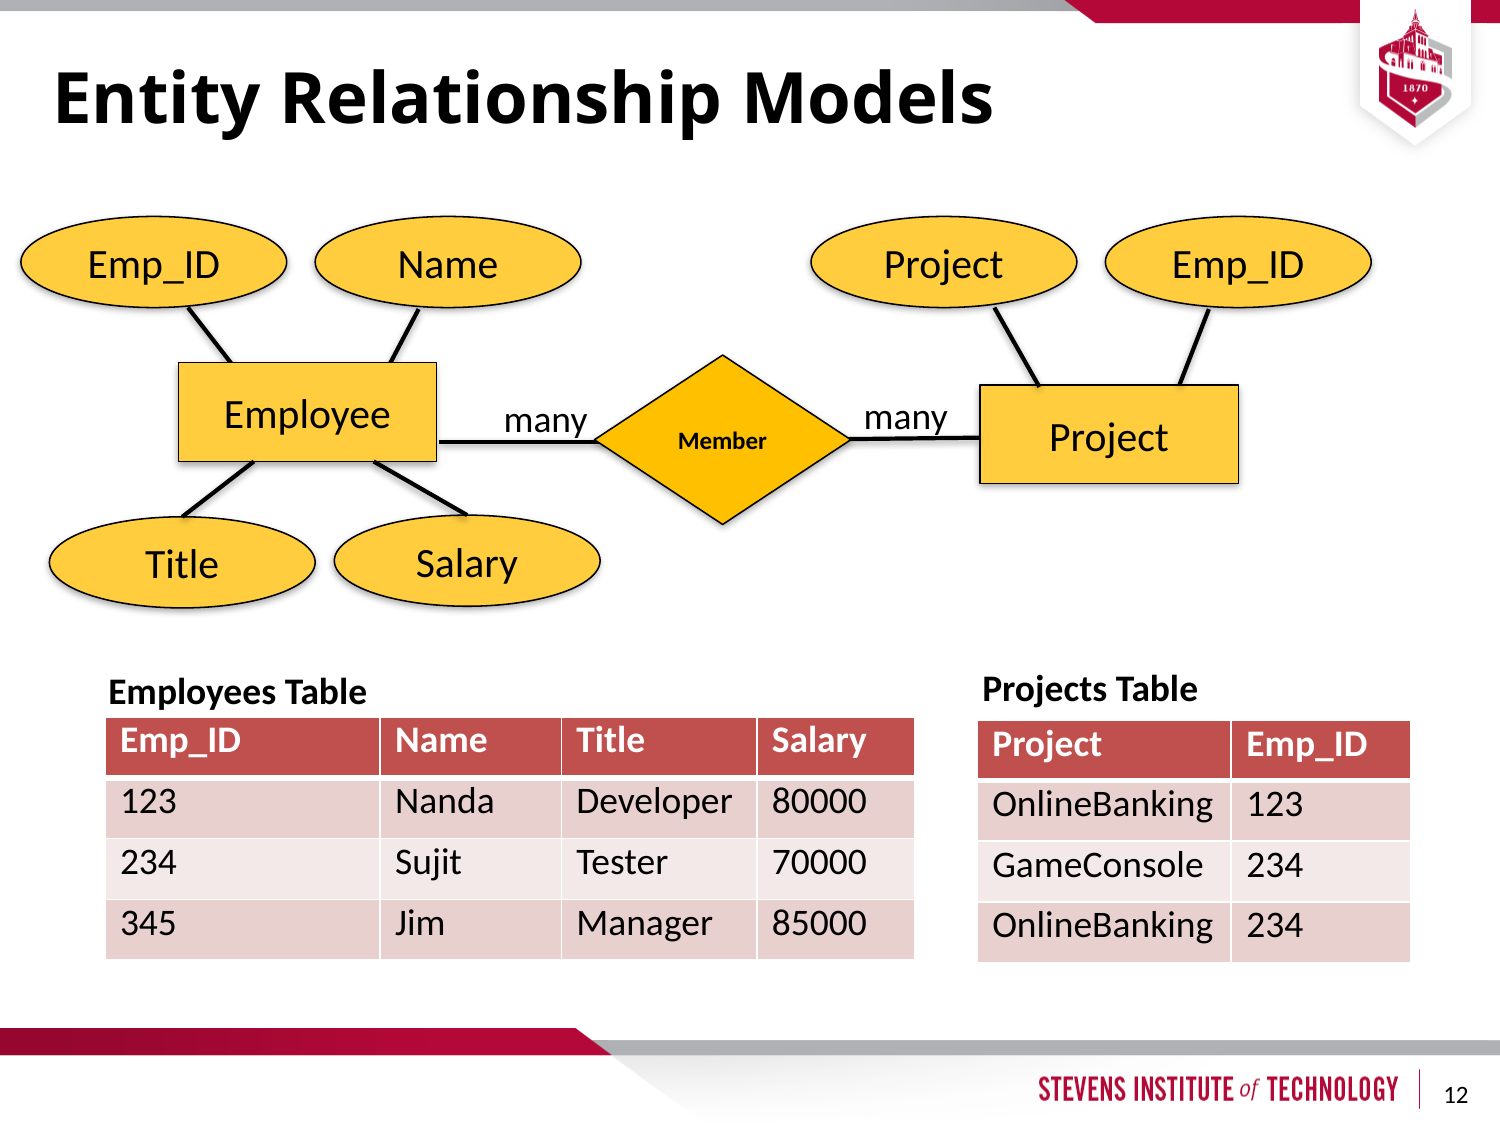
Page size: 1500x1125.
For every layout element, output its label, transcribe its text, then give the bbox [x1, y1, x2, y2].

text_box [373, 461, 468, 516]
text_box Member [593, 354, 847, 526]
text_box Projects Table [967, 656, 1481, 717]
table_cell OnlineBanking [978, 783, 1230, 840]
table_cell Developer [562, 781, 756, 838]
table_cell 123 [106, 781, 379, 838]
table_cell OnlineBanking [978, 903, 1230, 962]
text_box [187, 307, 232, 365]
text_box Project [810, 215, 1078, 309]
text_box Project [979, 384, 1239, 484]
table_cell 345 [106, 900, 379, 959]
table_cell 70000 [758, 839, 914, 899]
text_box Employees Table [93, 659, 607, 720]
table_header Name [381, 720, 561, 775]
text_box many [488, 387, 625, 440]
table_header Emp_ID [1232, 721, 1410, 778]
table_cell Nanda [381, 781, 561, 838]
text_box Employee [178, 362, 437, 462]
text_box many [849, 385, 978, 436]
picture [0, 1028, 1500, 1125]
table_cell GameConsole [978, 842, 1230, 901]
table_cell 85000 [758, 900, 914, 959]
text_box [389, 308, 419, 365]
table_header Project [978, 721, 1230, 778]
table_cell 80000 [758, 781, 914, 838]
table_header Title [562, 718, 756, 775]
picture [0, 0, 1500, 160]
text_box Title [48, 516, 316, 609]
table_cell Tester [562, 839, 756, 899]
table_cell Sujit [381, 839, 561, 899]
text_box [182, 461, 255, 518]
table_cell Manager [562, 900, 756, 959]
table_cell 234 [1232, 903, 1410, 962]
text_box Salary [333, 514, 601, 608]
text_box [994, 307, 1040, 388]
table_cell 234 [106, 839, 379, 899]
title Entity Relationship Models [37, 45, 1338, 150]
table_header Salary [758, 718, 914, 775]
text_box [1179, 308, 1210, 386]
text_box Emp_ID [1104, 215, 1372, 309]
text_box Emp_ID [20, 215, 288, 309]
slide_number 12 [1428, 1071, 1490, 1108]
table_cell 123 [1232, 783, 1410, 840]
text_box Name [314, 215, 582, 309]
table_header Emp_ID [106, 720, 379, 775]
table_cell Jim [381, 900, 561, 959]
table_cell 234 [1232, 842, 1410, 901]
